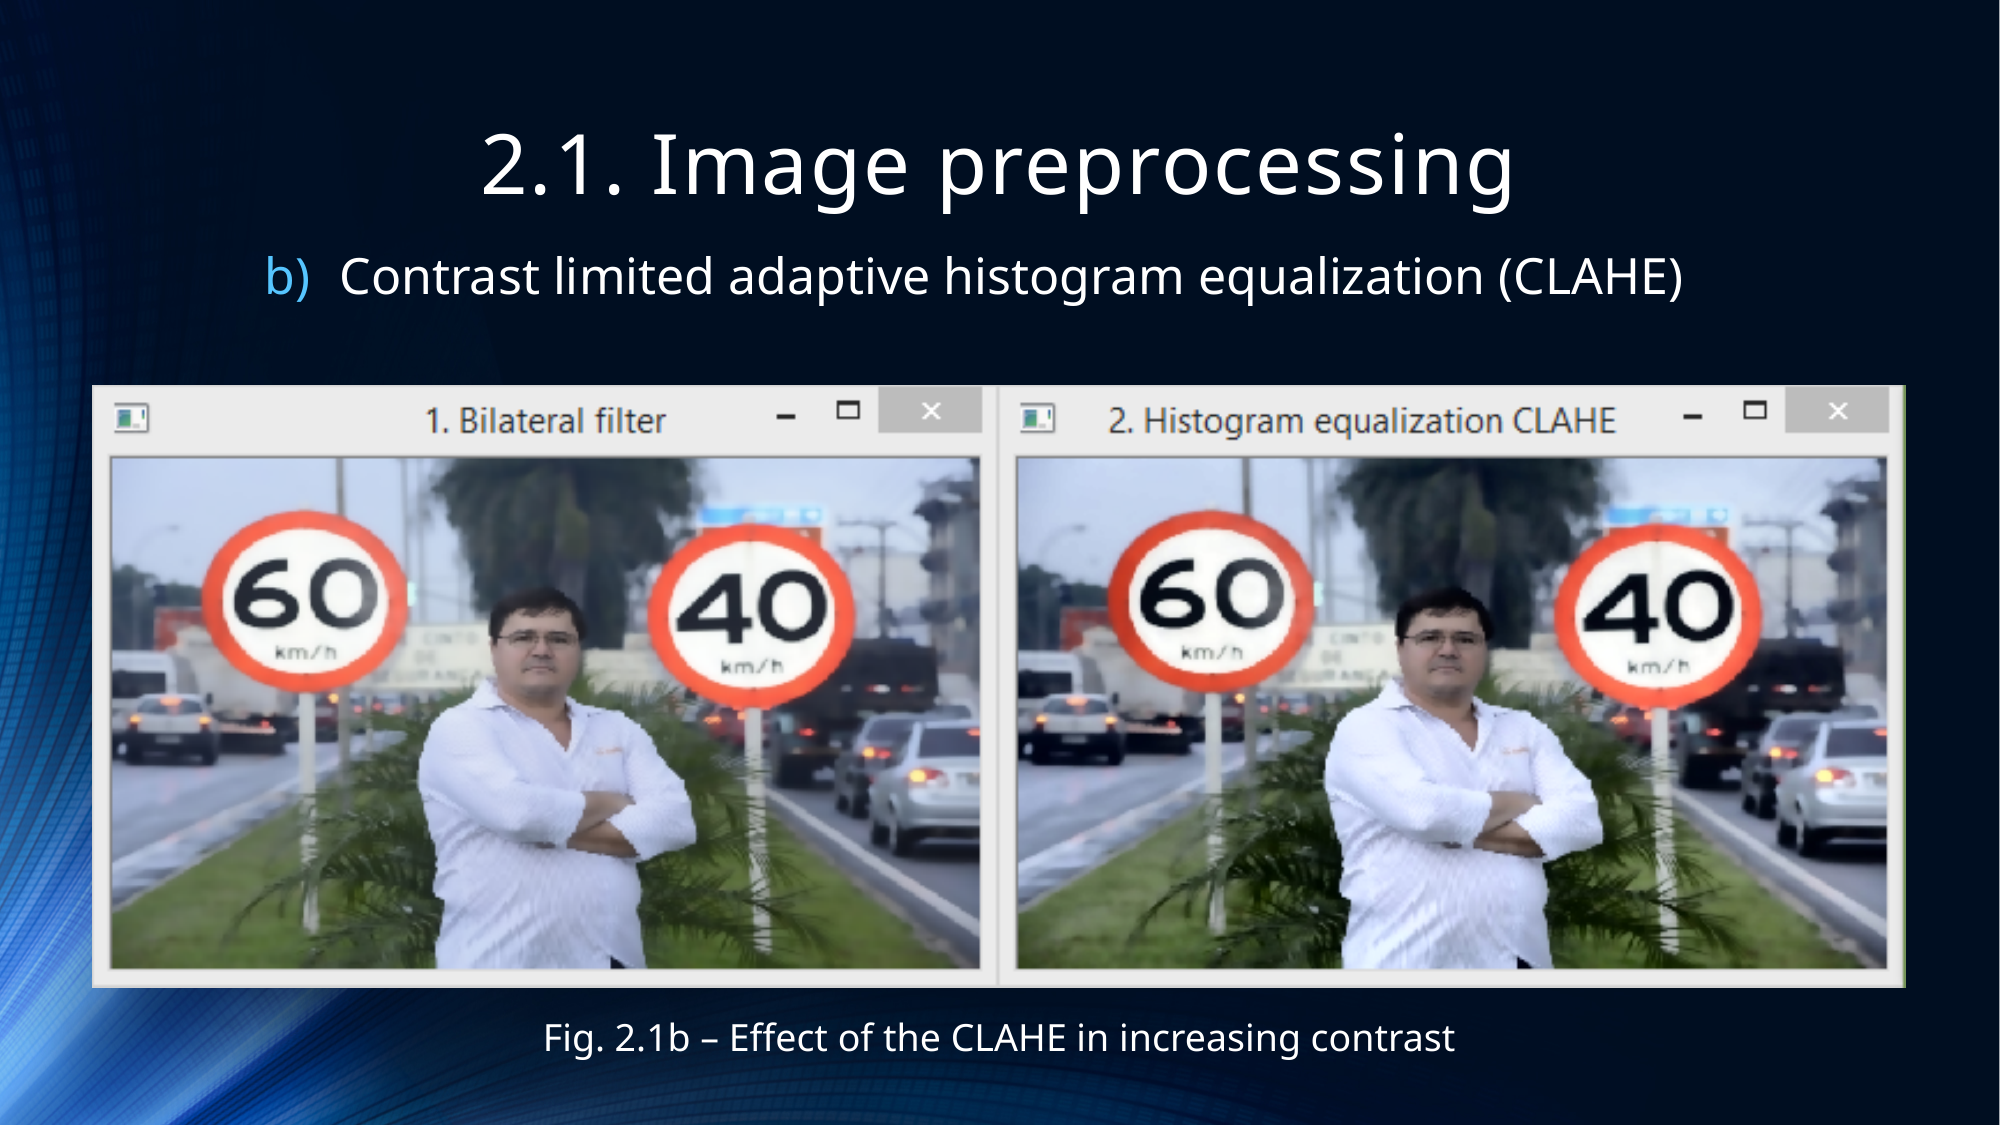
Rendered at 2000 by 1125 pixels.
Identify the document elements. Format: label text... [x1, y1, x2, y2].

title 2.1. Image preprocessing [249, 62, 1750, 220]
text_box Contrast limited adaptive histogram equalization (CLAHE) [249, 243, 1749, 327]
picture [0, 0, 2000, 1125]
text_box Fig. 2.1b – Effect of the CLAHE in increasing contrast [528, 1011, 1472, 1067]
